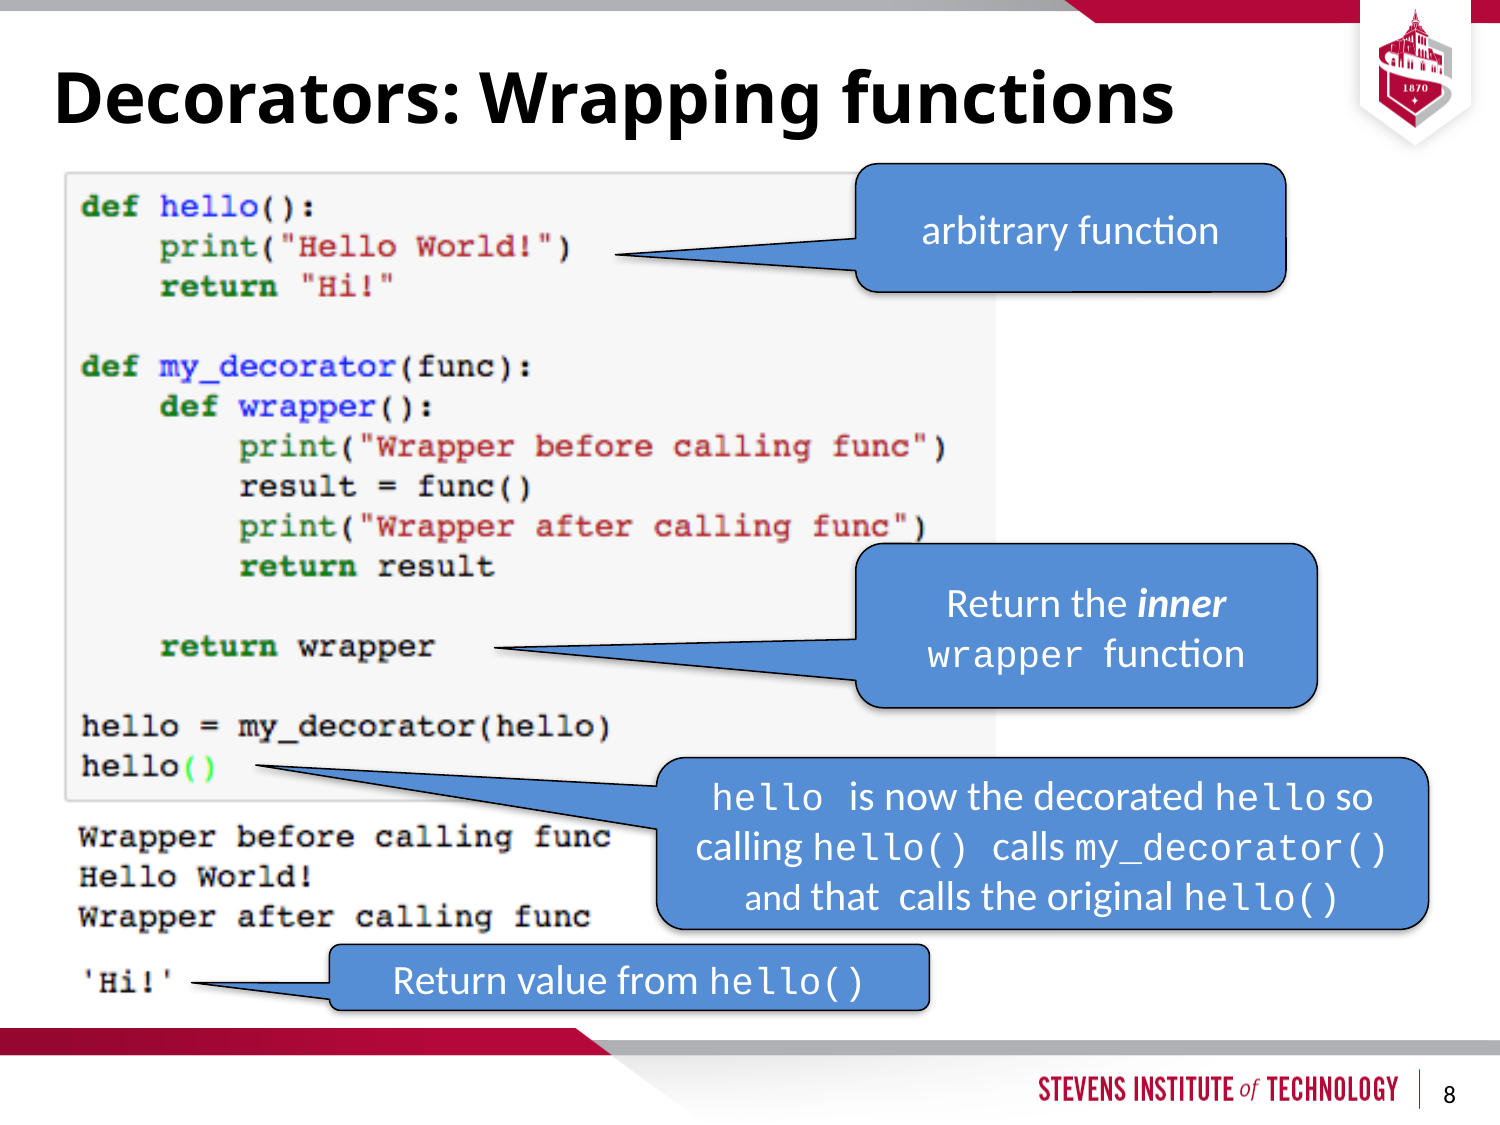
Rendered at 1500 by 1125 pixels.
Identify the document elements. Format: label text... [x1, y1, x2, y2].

text_box arbitrary function [994, 162, 1287, 293]
picture [58, 163, 997, 1019]
text_box hello is now the decorated hello so calling hello() calls my_decorator() and that calls the original hello() [1001, 756, 1430, 931]
slide_number 8 [1428, 1071, 1490, 1108]
text_box Return the inner wrapper function [1001, 542, 1319, 709]
picture [0, 1028, 1500, 1125]
picture [0, 0, 1500, 160]
title Decorators: Wrapping functions [37, 45, 1338, 150]
